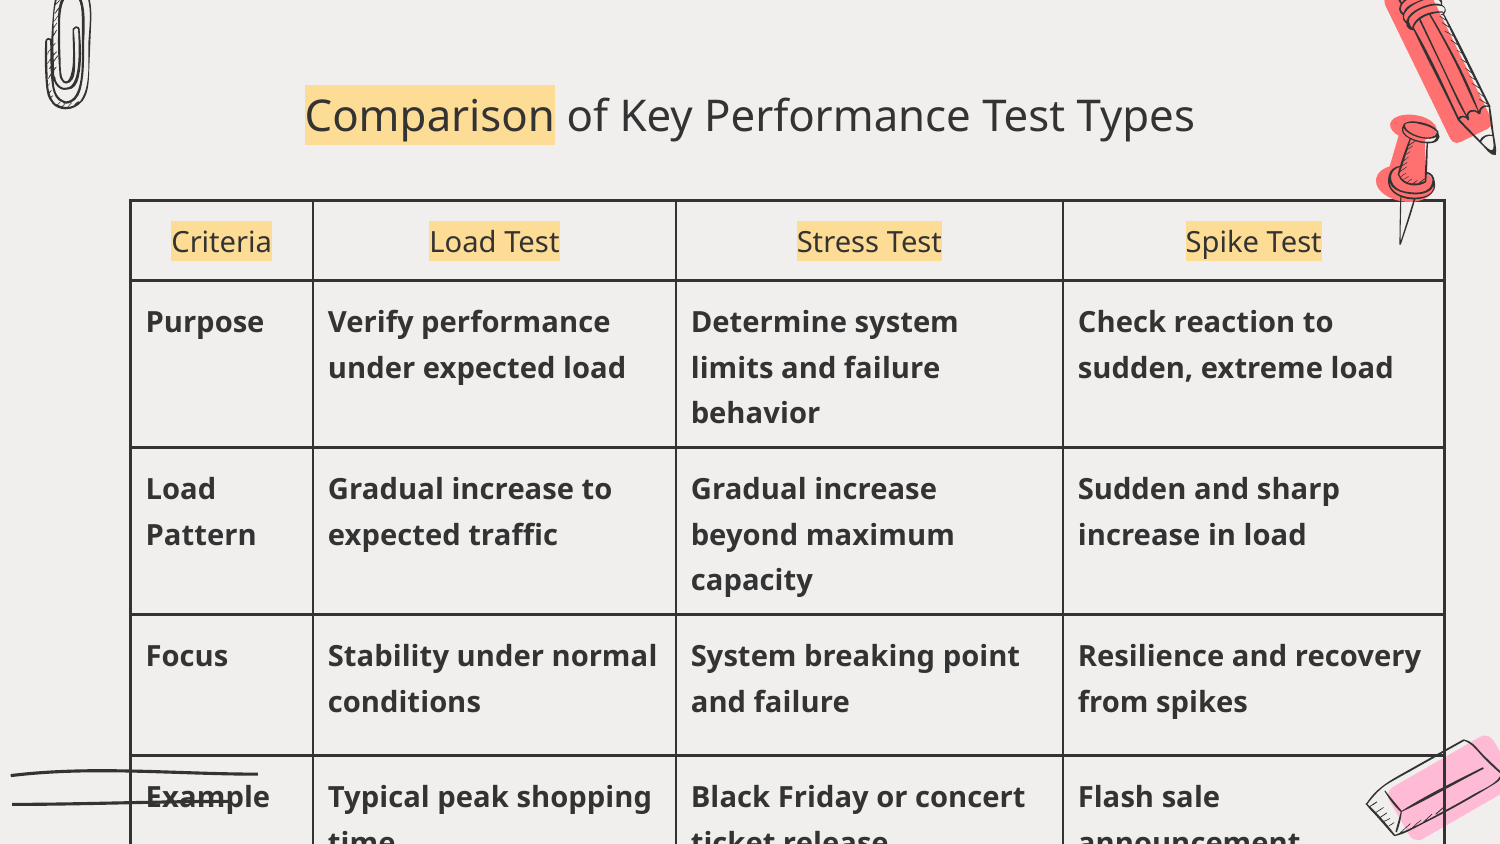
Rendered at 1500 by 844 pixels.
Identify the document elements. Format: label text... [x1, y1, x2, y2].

table_cell System breaking point and failure [677, 616, 1062, 754]
table_cell Resilience and recovery from spikes [1064, 616, 1443, 754]
table_cell Stability under normal conditions [314, 616, 675, 754]
table_cell Typical peak shopping time [314, 757, 675, 844]
title Comparison of Key Performance Test Types [118, 72, 1382, 167]
table_header Load Test [314, 202, 675, 279]
table_cell Gradual increase to expected traffic [314, 449, 675, 613]
table_cell Example [132, 757, 312, 844]
table_cell Determine system limits and failure behavior [677, 282, 1062, 446]
table_cell Purpose [132, 282, 312, 446]
table_header Stress Test [677, 202, 1062, 279]
table_cell Flash sale announcement [1064, 757, 1443, 844]
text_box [1358, 108, 1456, 249]
table_cell Sudden and sharp increase in load [1064, 449, 1443, 613]
table_cell Check reaction to sudden, extreme load [1064, 282, 1443, 446]
table_cell Gradual increase beyond maximum capacity [677, 449, 1062, 613]
table_cell Load Pattern [132, 449, 312, 613]
table_cell Focus [132, 616, 312, 754]
table_cell Black Friday or concert ticket release [677, 757, 1062, 844]
table_cell Verify performance under expected load [314, 282, 675, 446]
table_header Criteria [132, 202, 312, 279]
table_header Spike Test [1064, 202, 1443, 279]
